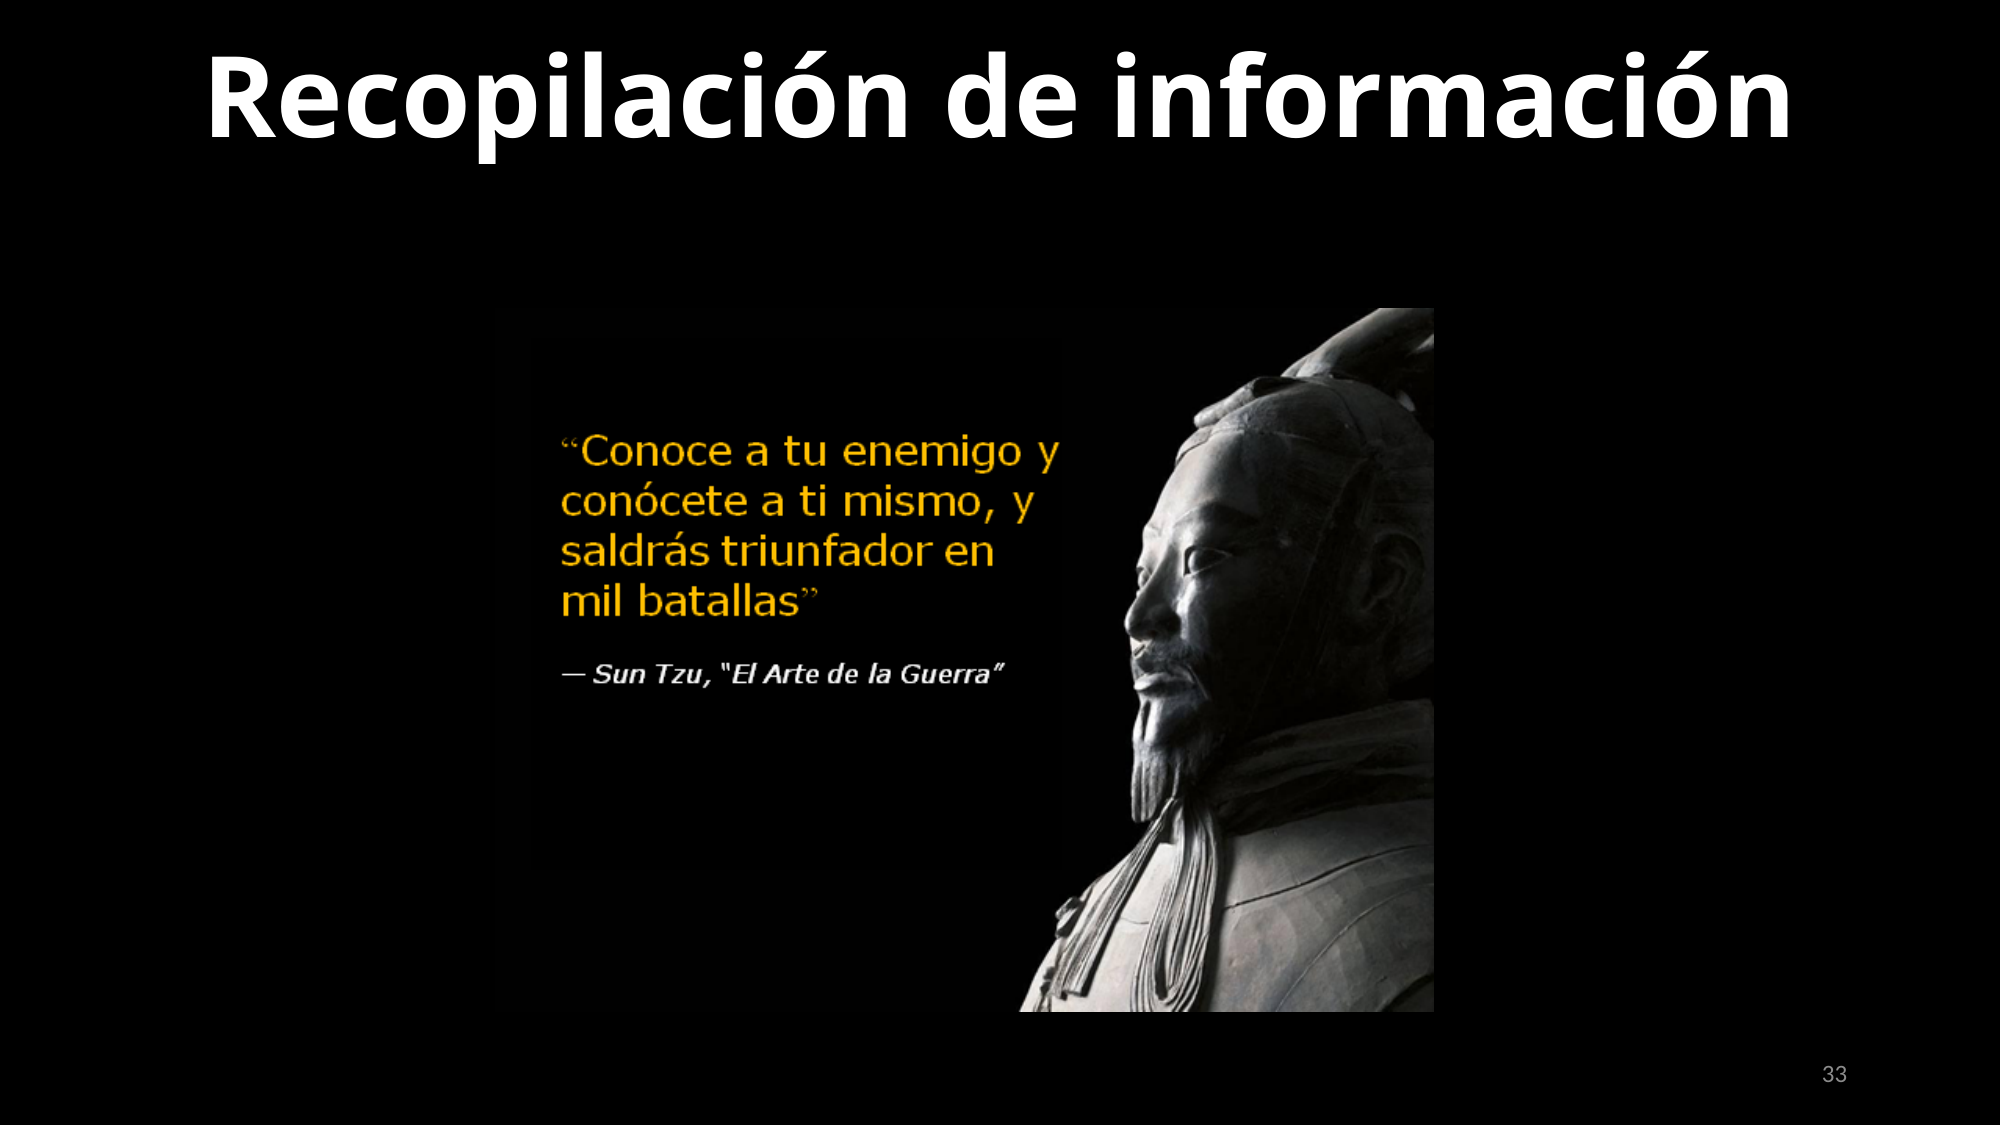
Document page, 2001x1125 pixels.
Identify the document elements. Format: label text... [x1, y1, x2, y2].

picture [495, 308, 1434, 1012]
text_box Recopilación de información [0, 17, 2000, 167]
slide_number 33 [1412, 1042, 1863, 1103]
